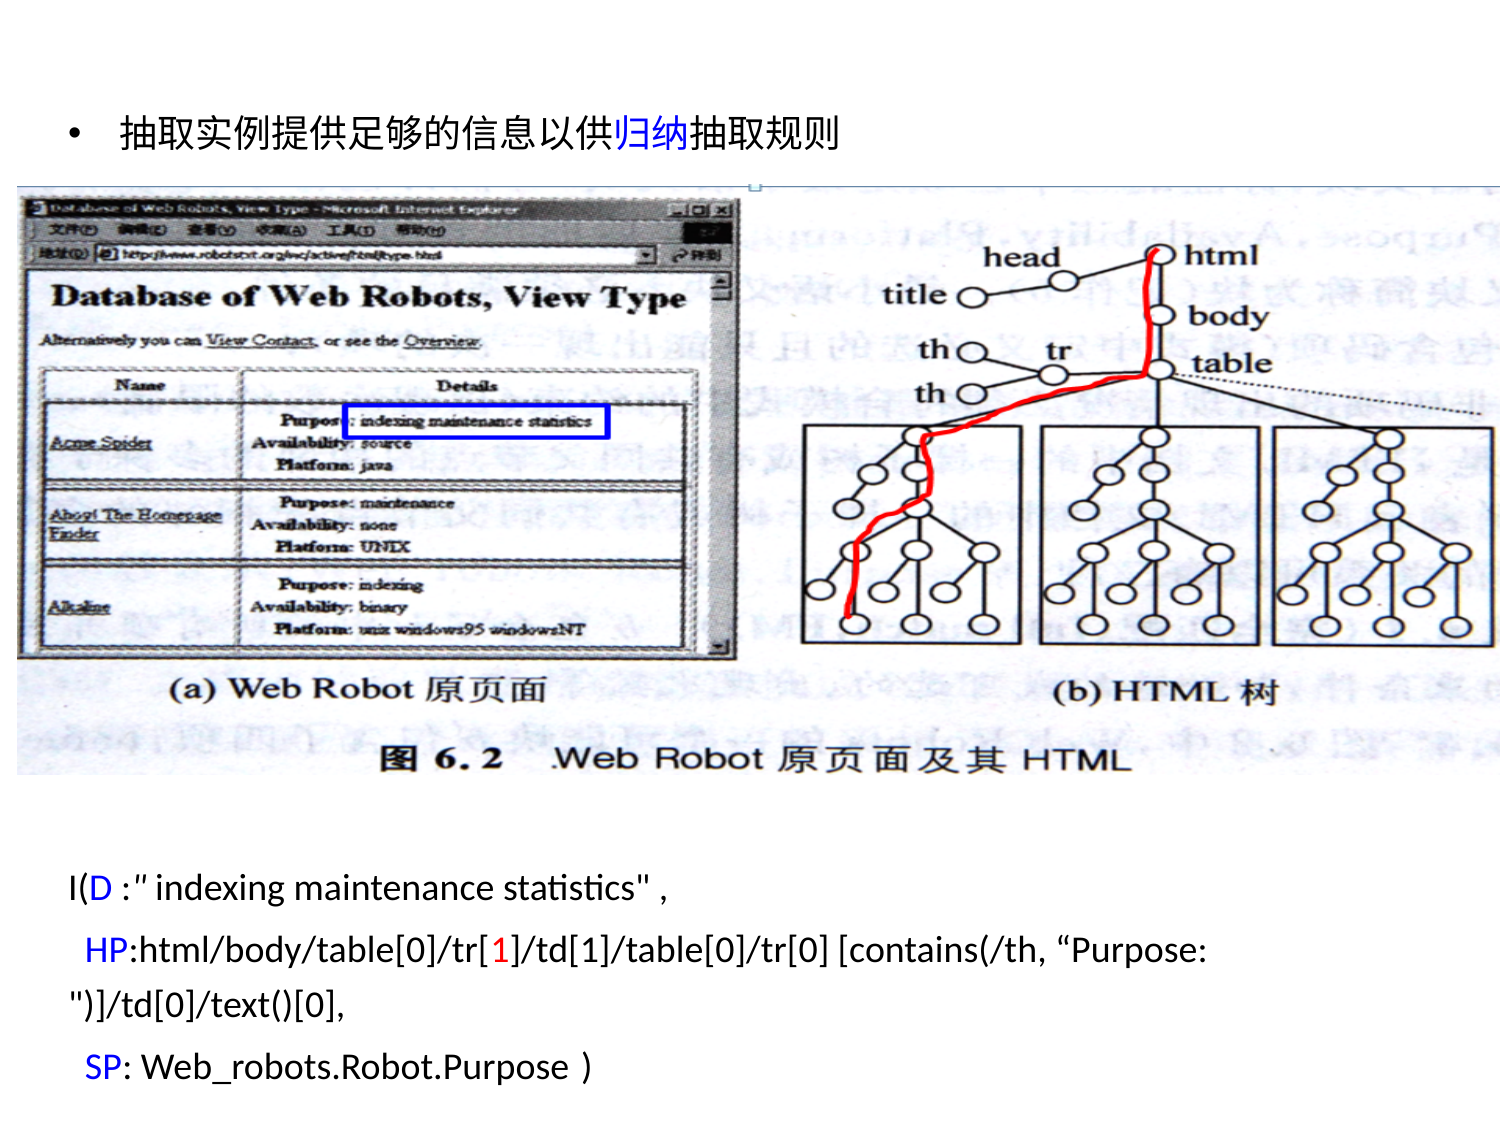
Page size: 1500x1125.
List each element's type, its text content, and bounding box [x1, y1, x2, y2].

list 抽取实例提供足够的信息以供归纳抽取规则 I(D :" indexing maintenance statistics" , HP:html/body/table[0]/tr[1]/td[1]/table[0]/tr[0] [contains(/th, “Purpose: ")]/td[0]/text()[0], SP: Web_robots.Robot.Purpose ) [53, 101, 1425, 182]
picture [17, 184, 1500, 776]
list 抽取实例提供足够的信息以供归纳抽取规则 I(D :" indexing maintenance statistics" , HP:html/body/table[0]/tr[1]/td[1]/table[0]/tr[0] [contains(/th, “Purpose: ")]/td[0]/text()[0], SP: Web_robots.Robot.Purpose ) [53, 784, 1425, 1106]
